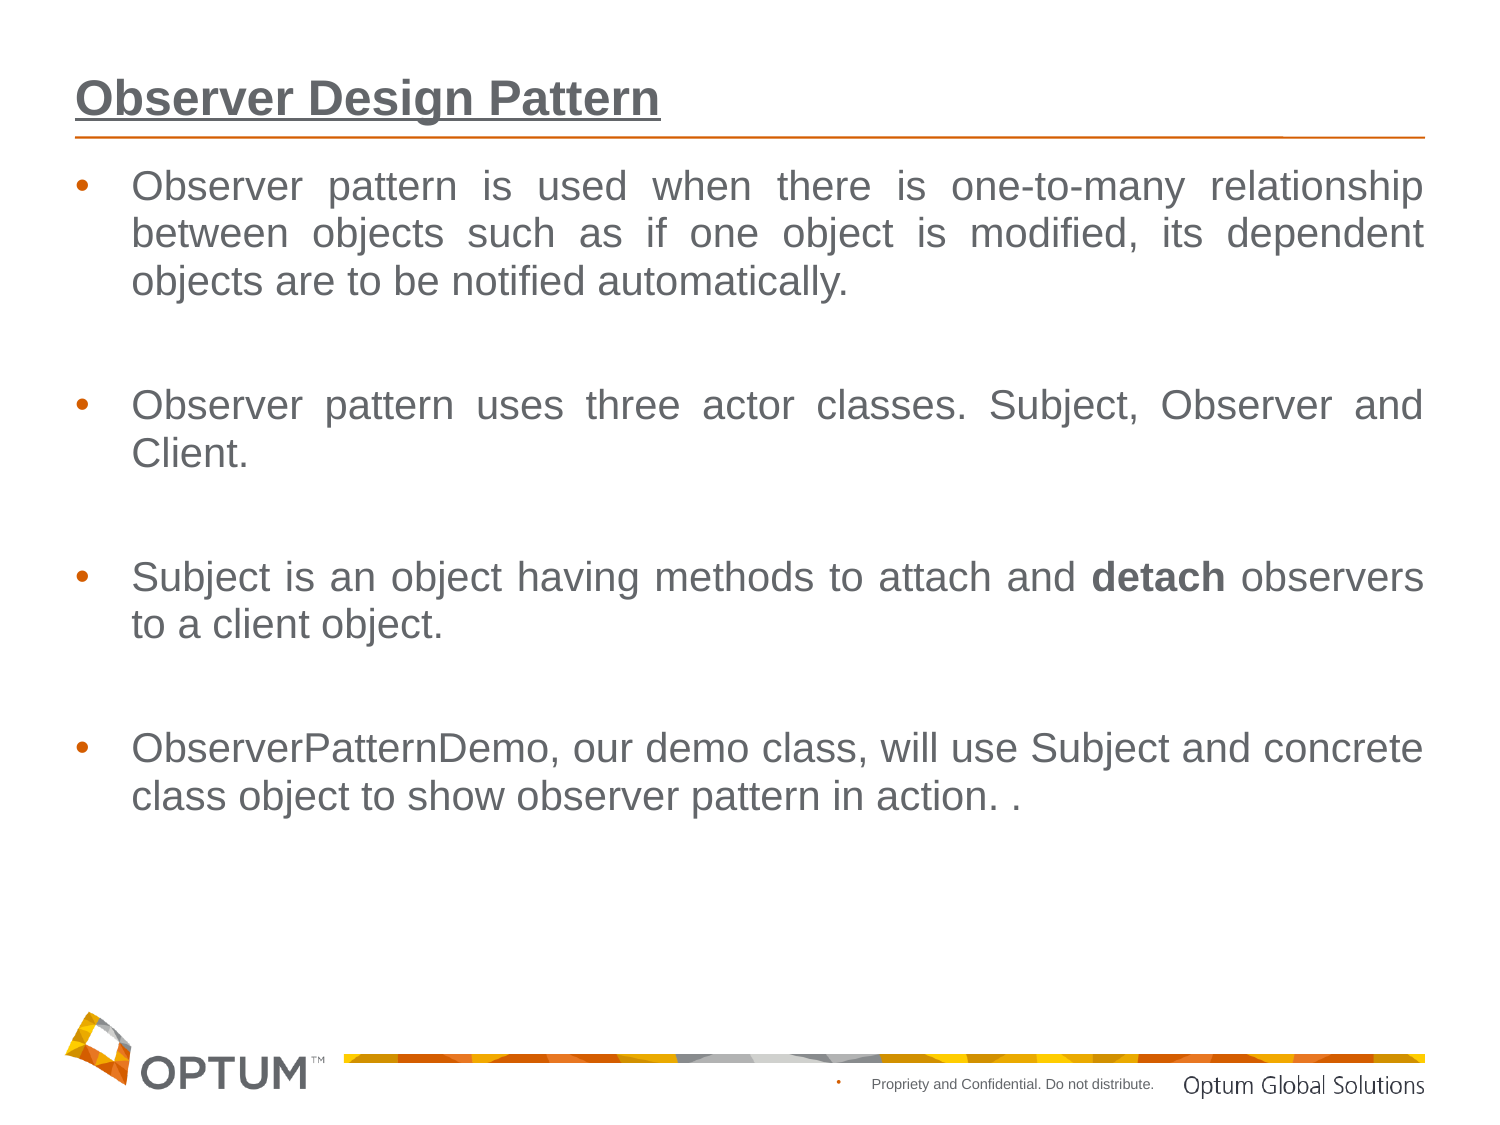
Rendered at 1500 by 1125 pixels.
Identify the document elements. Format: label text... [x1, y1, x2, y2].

picture [62, 1009, 327, 1092]
picture [1184, 1075, 1424, 1099]
title Observer Design Pattern [74, 24, 1425, 126]
picture [343, 1054, 1425, 1063]
list Observer pattern is used when there is one-to-many relationship between objects such as if one object is modified, its dependent objects are to be notified automatically. Observer pattern uses three actor classes. Subject, Observer and Client. Subject is an object having methods to attach and detach observers to a client object. ObserverPatternDemo, our demo class, will use Subject and concrete class object to show observer pattern in action. . [75, 162, 1425, 991]
